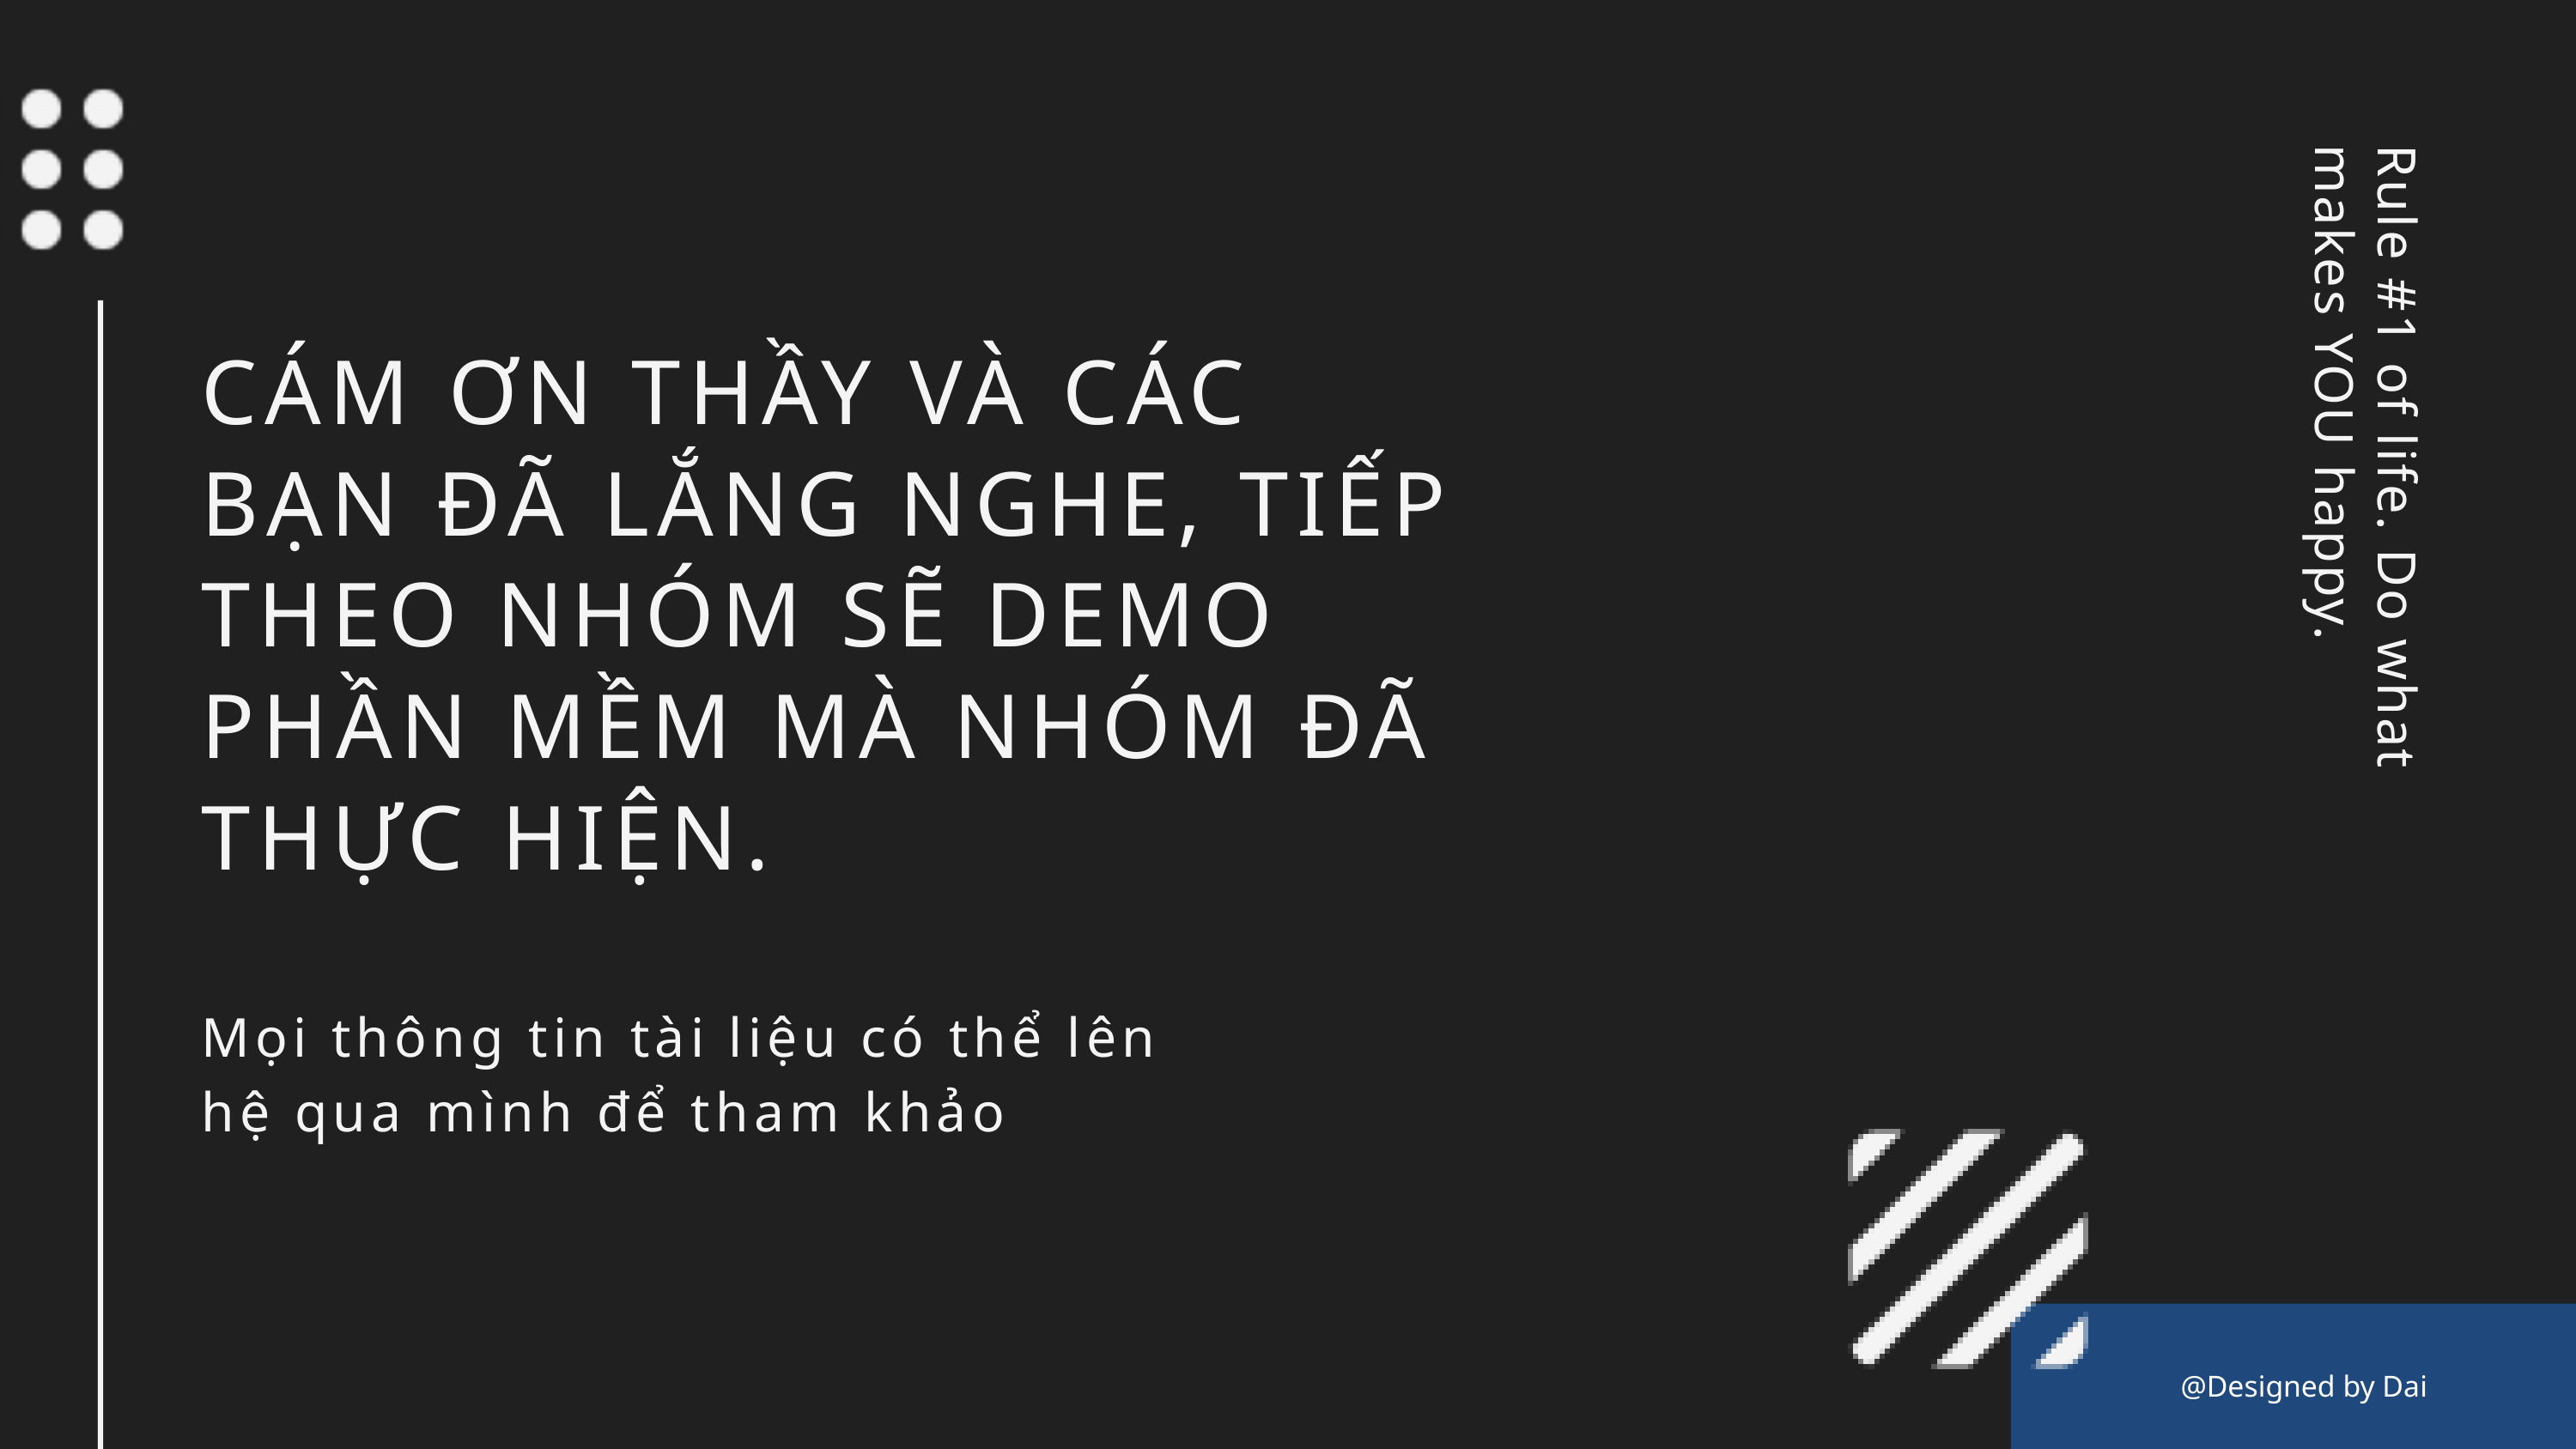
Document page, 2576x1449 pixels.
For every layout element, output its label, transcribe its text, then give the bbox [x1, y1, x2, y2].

text_box [2010, 1303, 2576, 1449]
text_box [0, 80, 125, 256]
text_box Rule #1 of life. Do what makes YOU happy. [2304, 144, 2432, 885]
text_box [97, 300, 104, 1449]
text_box @Designed by Dai [2177, 1361, 2432, 1404]
picture [1812, 1093, 2126, 1407]
picture [125, 86, 129, 251]
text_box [201, 330, 1457, 1138]
